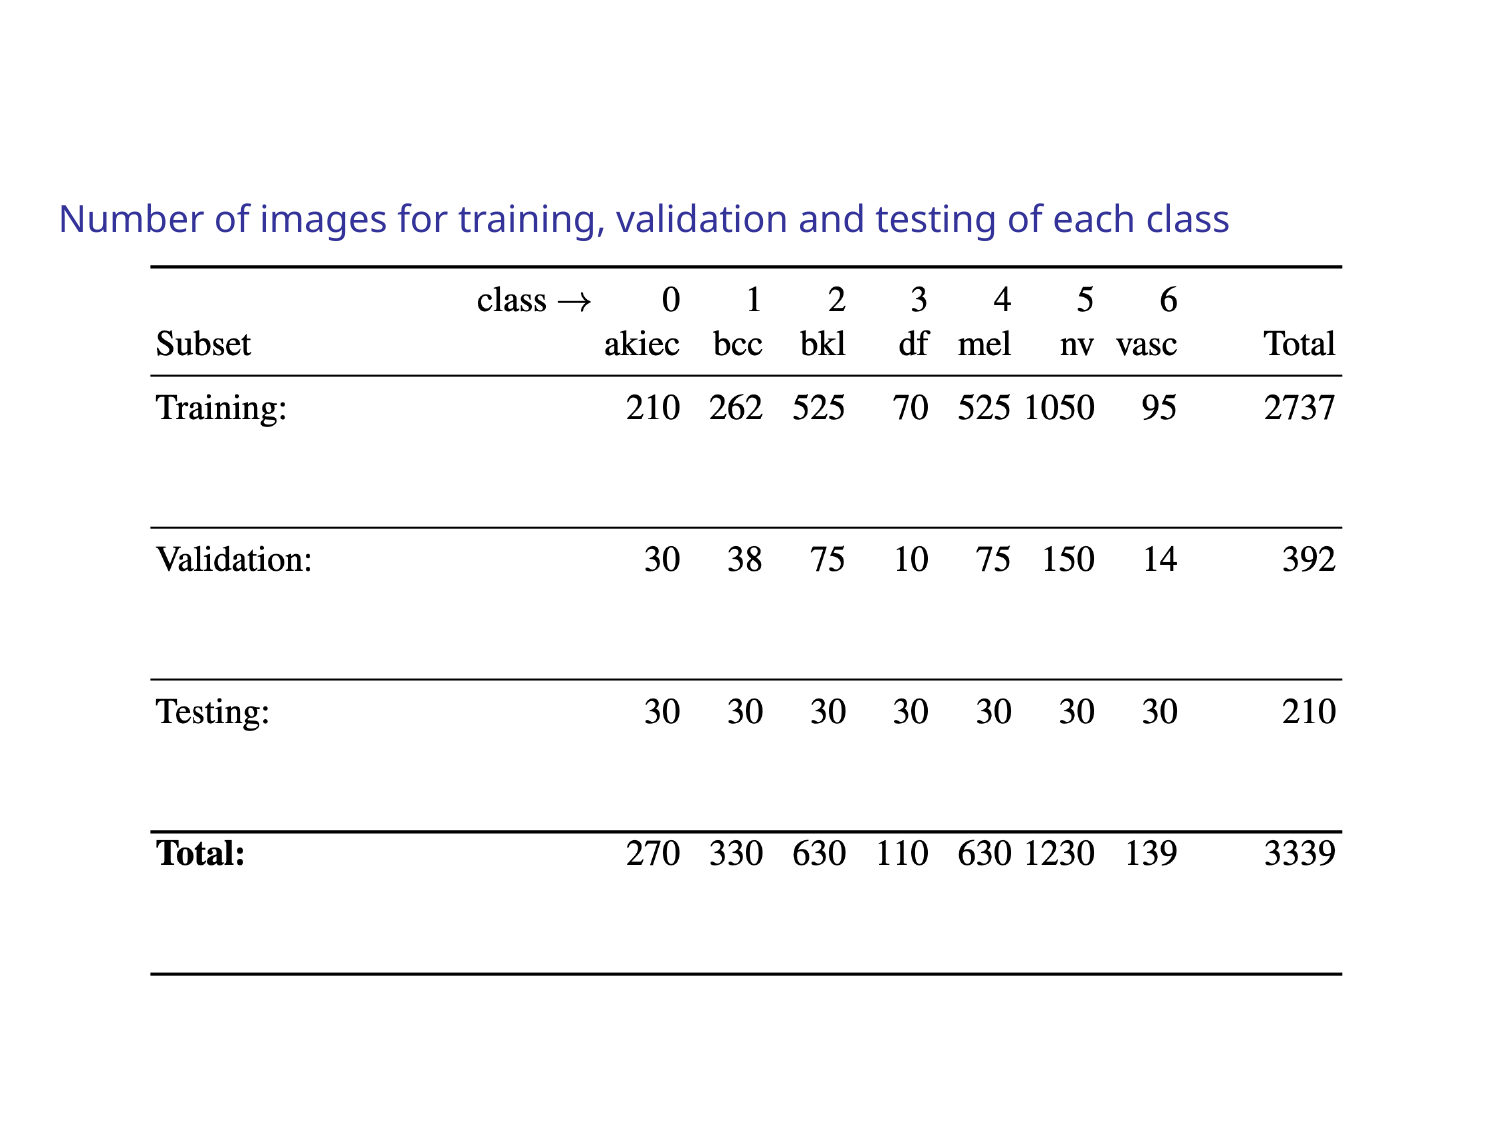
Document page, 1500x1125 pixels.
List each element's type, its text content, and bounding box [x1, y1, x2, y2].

text_box Number of images for training, validation and testing of each class [43, 187, 1247, 247]
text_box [296, 392, 1378, 956]
picture [128, 249, 1352, 985]
